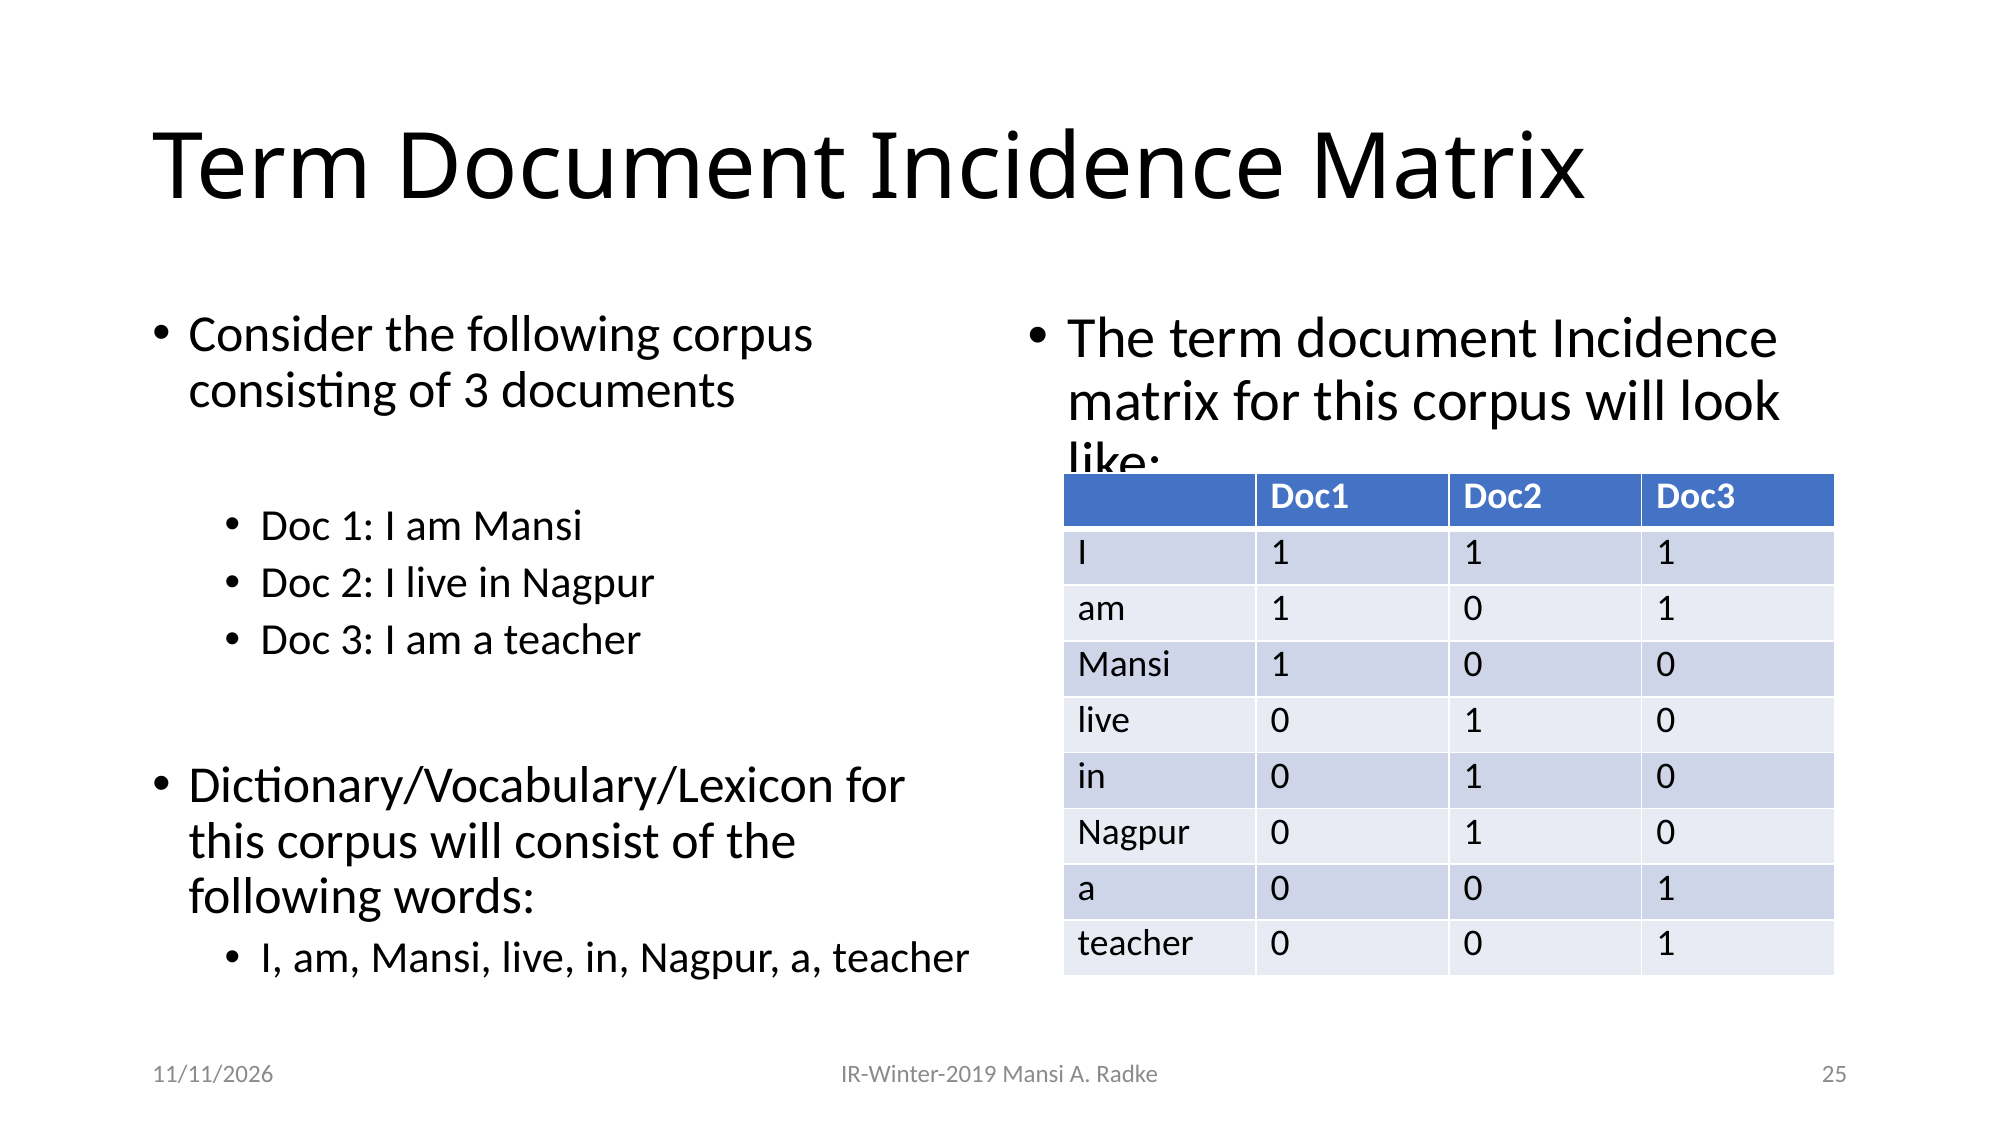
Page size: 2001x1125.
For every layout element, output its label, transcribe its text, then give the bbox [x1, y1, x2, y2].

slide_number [137, 1042, 588, 1103]
table_cell 1 [1450, 698, 1641, 752]
table_cell 0 [1642, 698, 1834, 752]
table_cell 0 [1257, 698, 1448, 752]
table_header Doc2 [1450, 474, 1641, 526]
table_header Doc1 [1257, 474, 1448, 526]
table_header Doc3 [1642, 474, 1834, 526]
slide_number 25 [1412, 1042, 1863, 1103]
list The term document Incidence matrix for this corpus will look like: [1012, 299, 1863, 1014]
table_header [1064, 474, 1255, 526]
table_cell 0 [1450, 865, 1641, 919]
table_cell live [1064, 698, 1255, 752]
table_cell 0 [1450, 586, 1641, 640]
table_cell 1 [1257, 642, 1448, 696]
table_cell Mansi [1064, 642, 1255, 696]
table_cell 1 [1642, 921, 1834, 975]
table_cell 0 [1257, 809, 1448, 863]
table_cell in [1064, 753, 1255, 808]
table_cell 0 [1450, 921, 1641, 975]
table_cell Nagpur [1064, 809, 1255, 863]
table_cell a [1064, 865, 1255, 919]
table_cell 1 [1642, 532, 1834, 584]
table_cell 1 [1450, 532, 1641, 584]
table_cell 1 [1450, 809, 1641, 863]
table_cell 1 [1642, 865, 1834, 919]
table_cell 1 [1257, 586, 1448, 640]
table_cell 0 [1642, 642, 1834, 696]
table_cell 0 [1257, 865, 1448, 919]
table_cell 0 [1642, 753, 1834, 808]
list Consider the following corpus consisting of 3 documents Doc 1: I am Mansi Doc 2: I live in Nagpur Doc 3: I am a teacher Dictionary/Vocabulary/Lexicon for this corpus will consist of the following words: I, am, Mansi, live, in, Nagpur, a, teacher [137, 299, 988, 1014]
title Term Document Incidence Matrix [137, 59, 1863, 278]
table_cell am [1064, 586, 1255, 640]
table_cell 1 [1450, 753, 1641, 808]
table_cell 0 [1257, 921, 1448, 975]
table_cell 0 [1642, 809, 1834, 863]
table_cell teacher [1064, 921, 1255, 975]
table_cell 1 [1642, 586, 1834, 640]
table_cell 0 [1450, 642, 1641, 696]
footer IR-Winter-2019 Mansi A. Radke [662, 1042, 1338, 1103]
table_cell 1 [1257, 532, 1448, 584]
table_cell 0 [1257, 753, 1448, 808]
table_cell I [1064, 532, 1255, 584]
